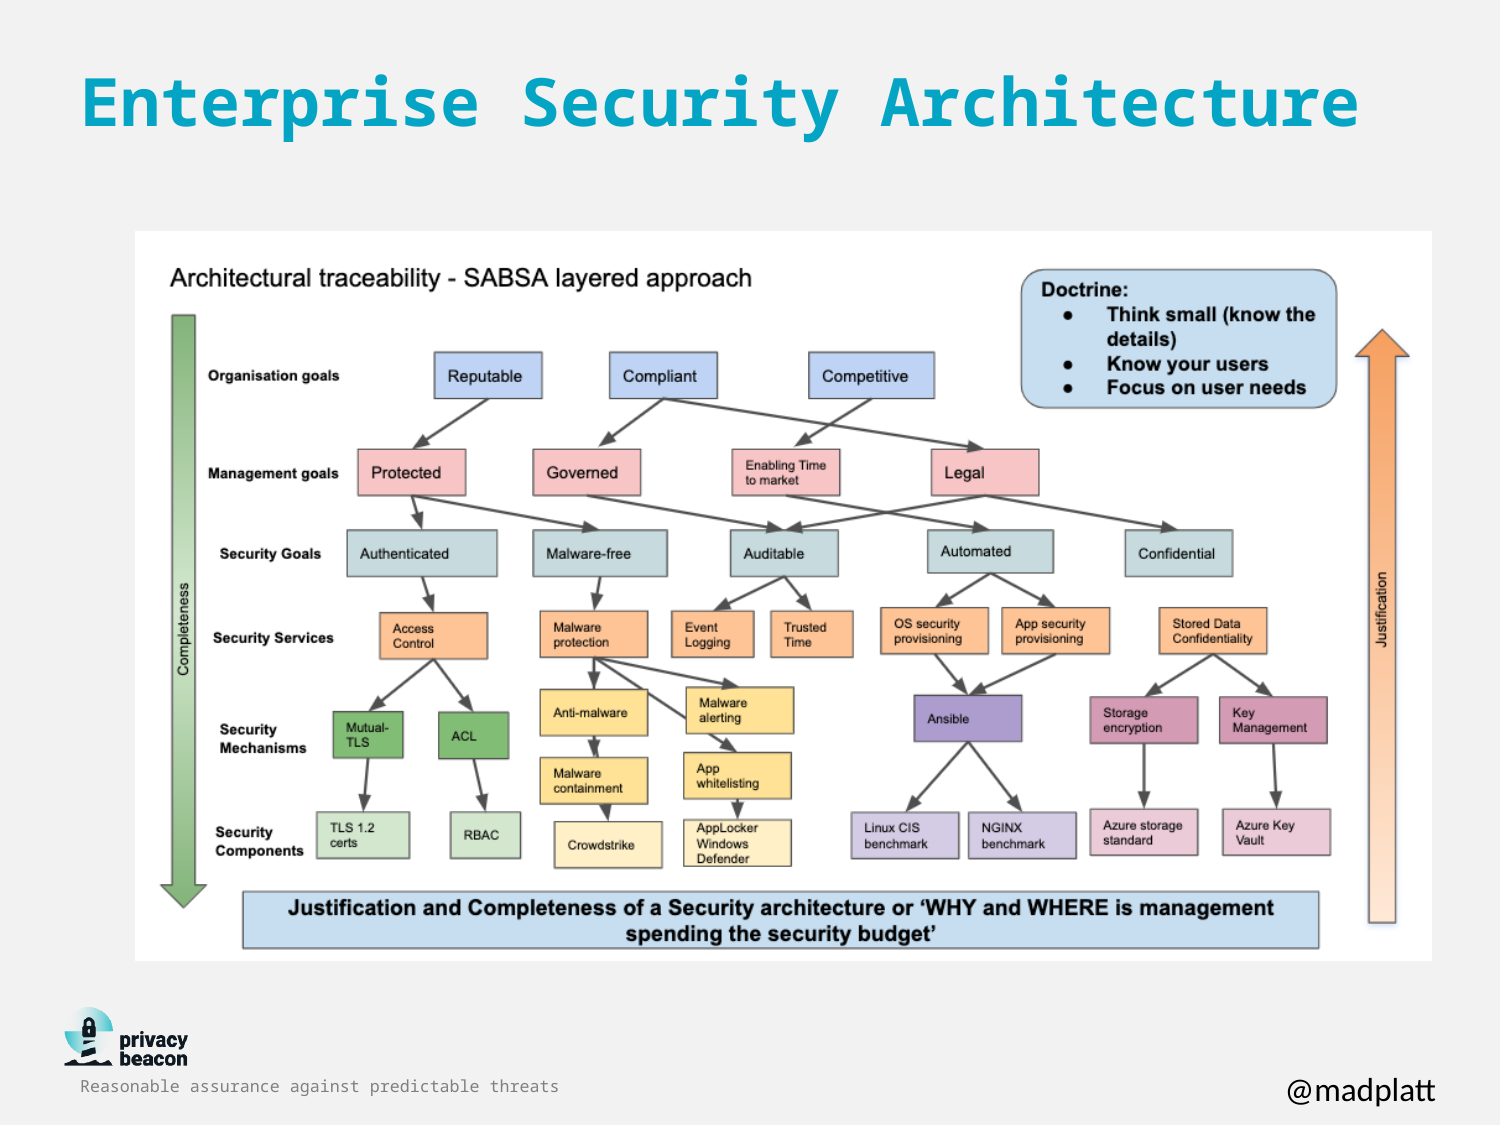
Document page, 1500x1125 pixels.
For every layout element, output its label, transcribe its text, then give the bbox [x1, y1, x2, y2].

footer Reasonable assurance against predictable threats [64, 1046, 597, 1125]
title Enterprise Security Architecture [65, 17, 1459, 183]
text_box @madplatt [1269, 1049, 1477, 1125]
picture [135, 231, 1432, 962]
picture [64, 1006, 188, 1067]
